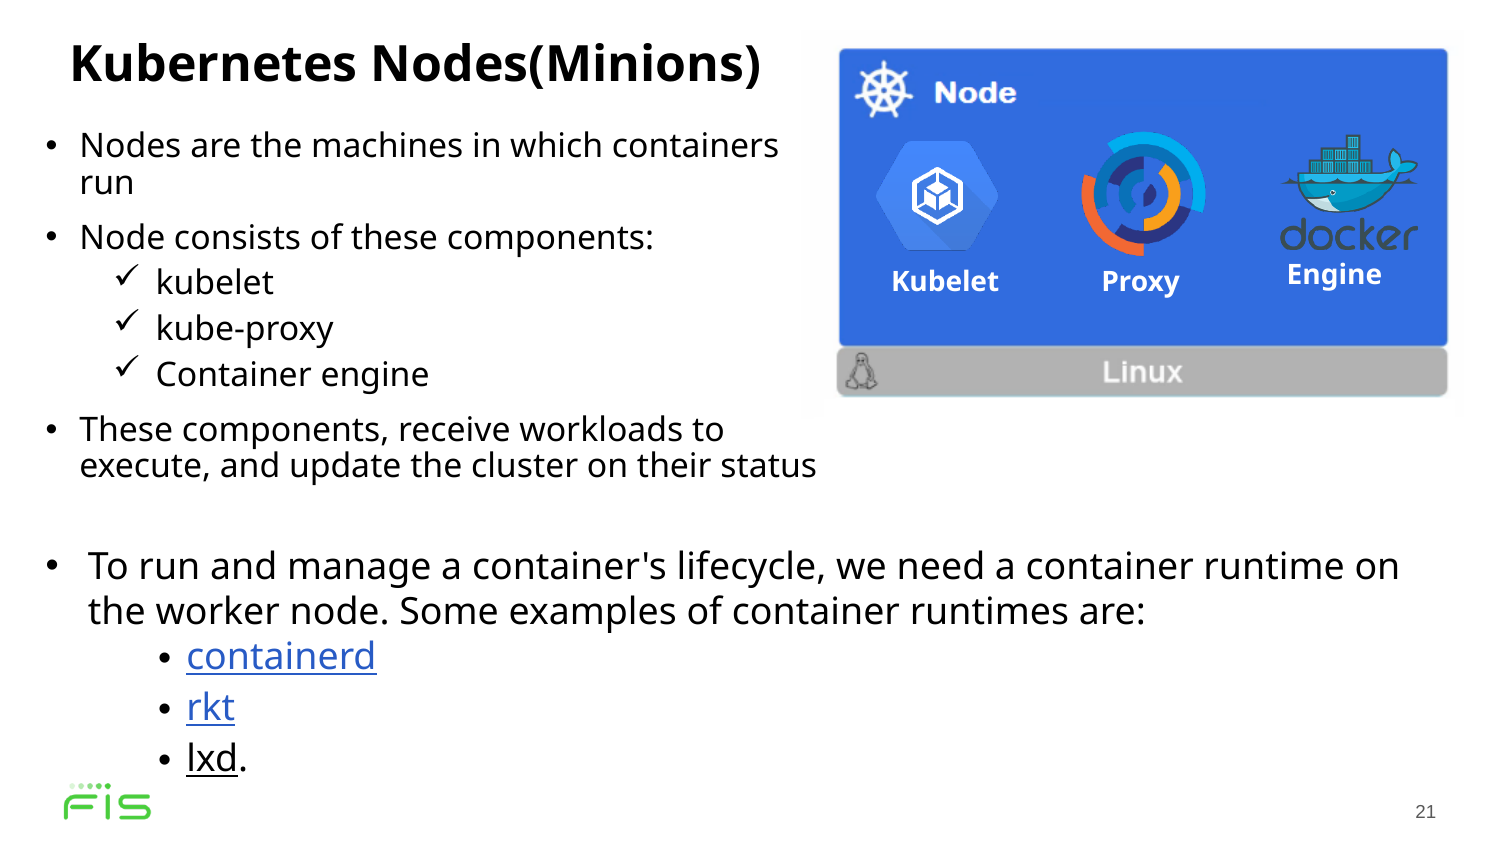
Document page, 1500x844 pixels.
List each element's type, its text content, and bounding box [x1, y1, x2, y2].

picture [58, 793, 154, 823]
slide_number 21 [1359, 800, 1437, 823]
text_box Kubernetes Nodes(Minions) [54, 30, 800, 119]
text_box Nodes are the machines in which containers run Node consists of these components: kubelet kube-proxy Container engine These components, receive workloads to execute, and update the cluster on their status [30, 121, 848, 510]
text_box To run and manage a container's lifecycle, we need a container runtime on the worker node. Some examples of container runtimes are: containerd rkt lxd. [30, 534, 1450, 793]
picture [801, 30, 1476, 420]
